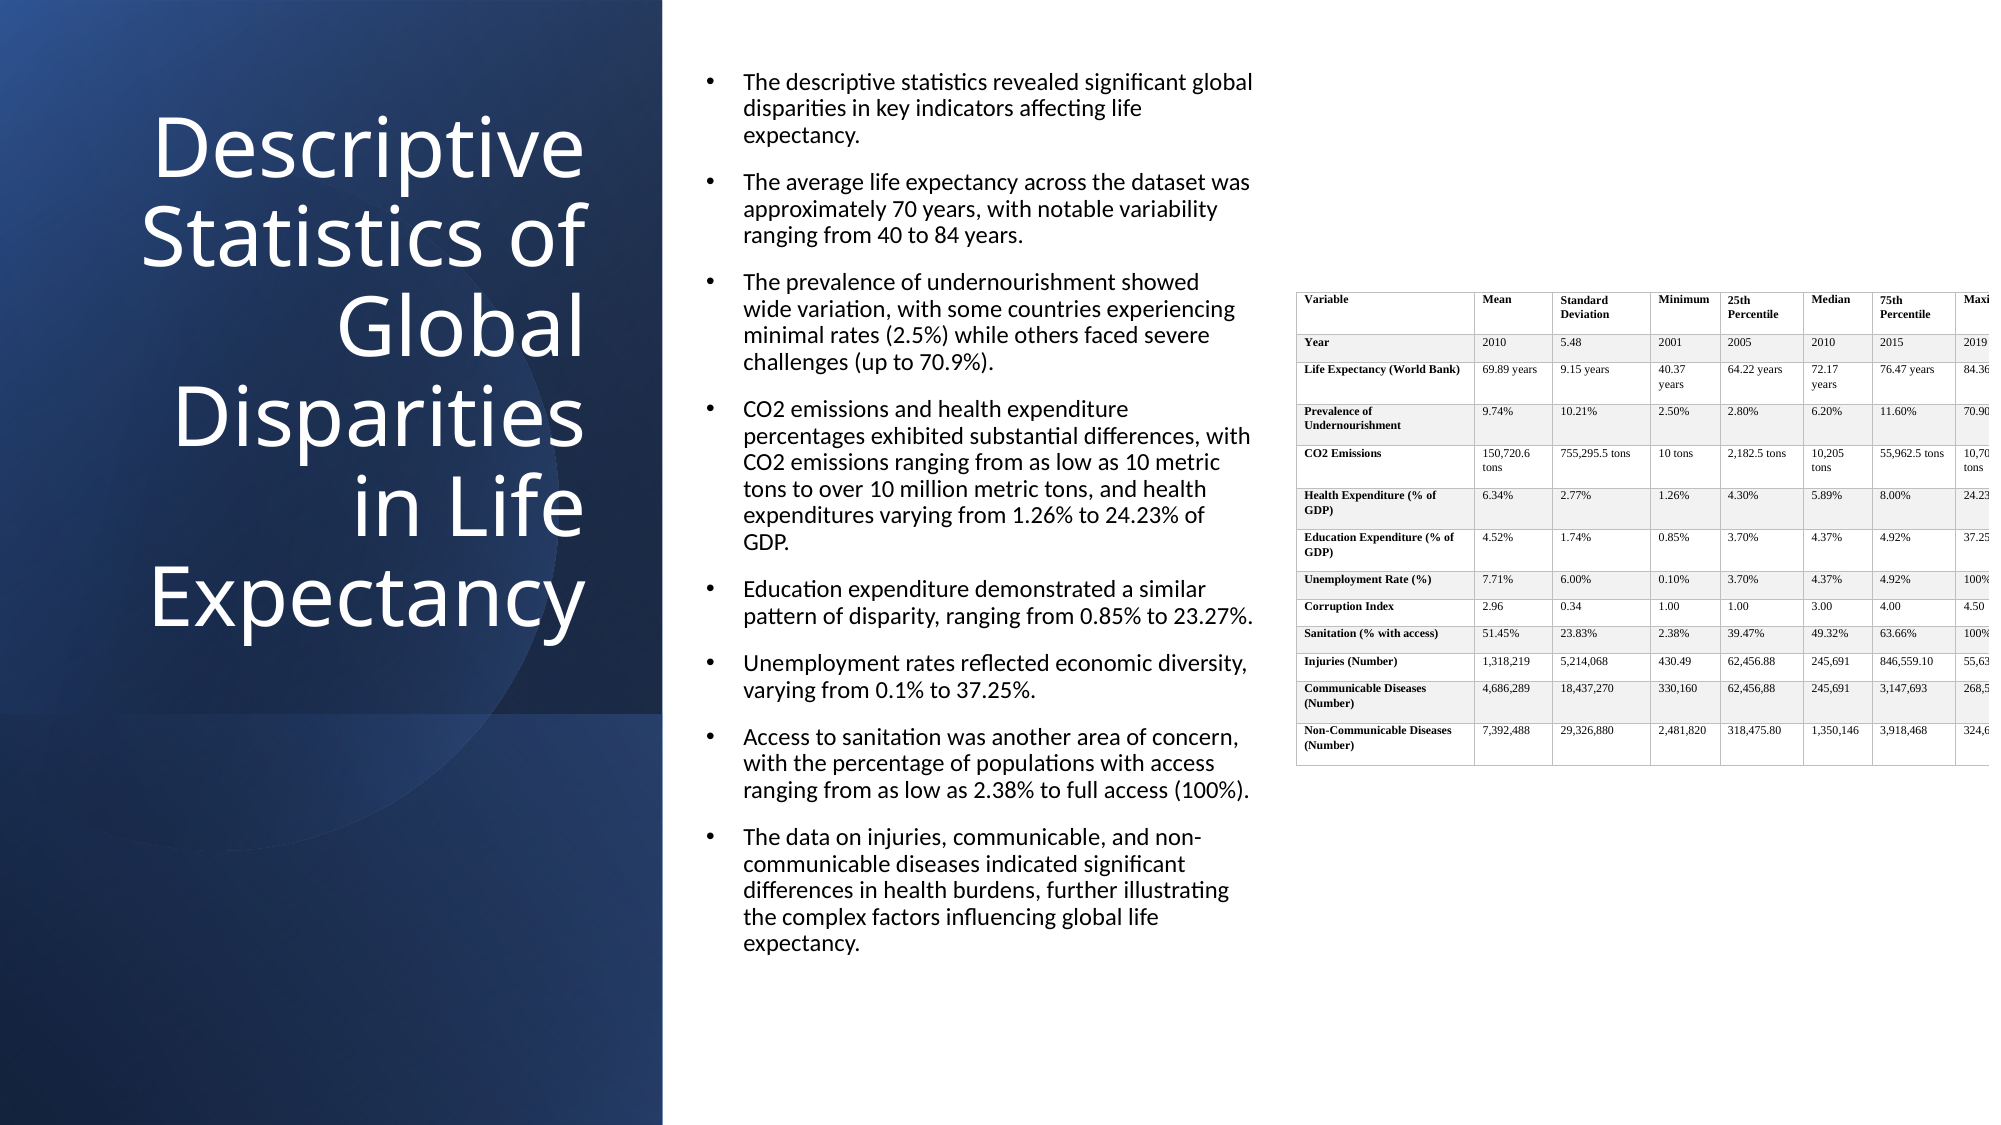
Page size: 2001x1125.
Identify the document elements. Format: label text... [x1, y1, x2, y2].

list The descriptive statistics revealed significant global disparities in key indicators affecting life expectancy. The average life expectancy across the dataset was approximately 70 years, with notable variability ranging from 40 to 84 years. The prevalence of undernourishment showed wide variation, with some countries experiencing minimal rates (2.5%) while others faced severe challenges (up to 70.9%). CO2 emissions and health expenditure percentages exhibited substantial differences, with CO2 emissions ranging from as low as 10 metric tons to over 10 million metric tons, and health expenditures varying from 1.26% to 24.23% of GDP. Education expenditure demonstrated a similar pattern of disparity, ranging from 0.85% to 23.27%. Unemployment rates reflected economic diversity, varying from 0.1% to 37.25%. Access to sanitation was another area of concern, with the percentage of populations with access ranging from as low as 2.38% to full access (100%). The data on injuries, communicable, and non-communicable diseases indicated significant differences in health burdens, further illustrating the complex factors influencing global life expectancy. [691, 52, 1270, 1017]
text_box [663, 0, 2000, 1125]
title Descriptive Statistics of Global Disparities in Life Expectancy [76, 96, 602, 652]
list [1296, 292, 1989, 800]
text_box [0, 0, 663, 1124]
